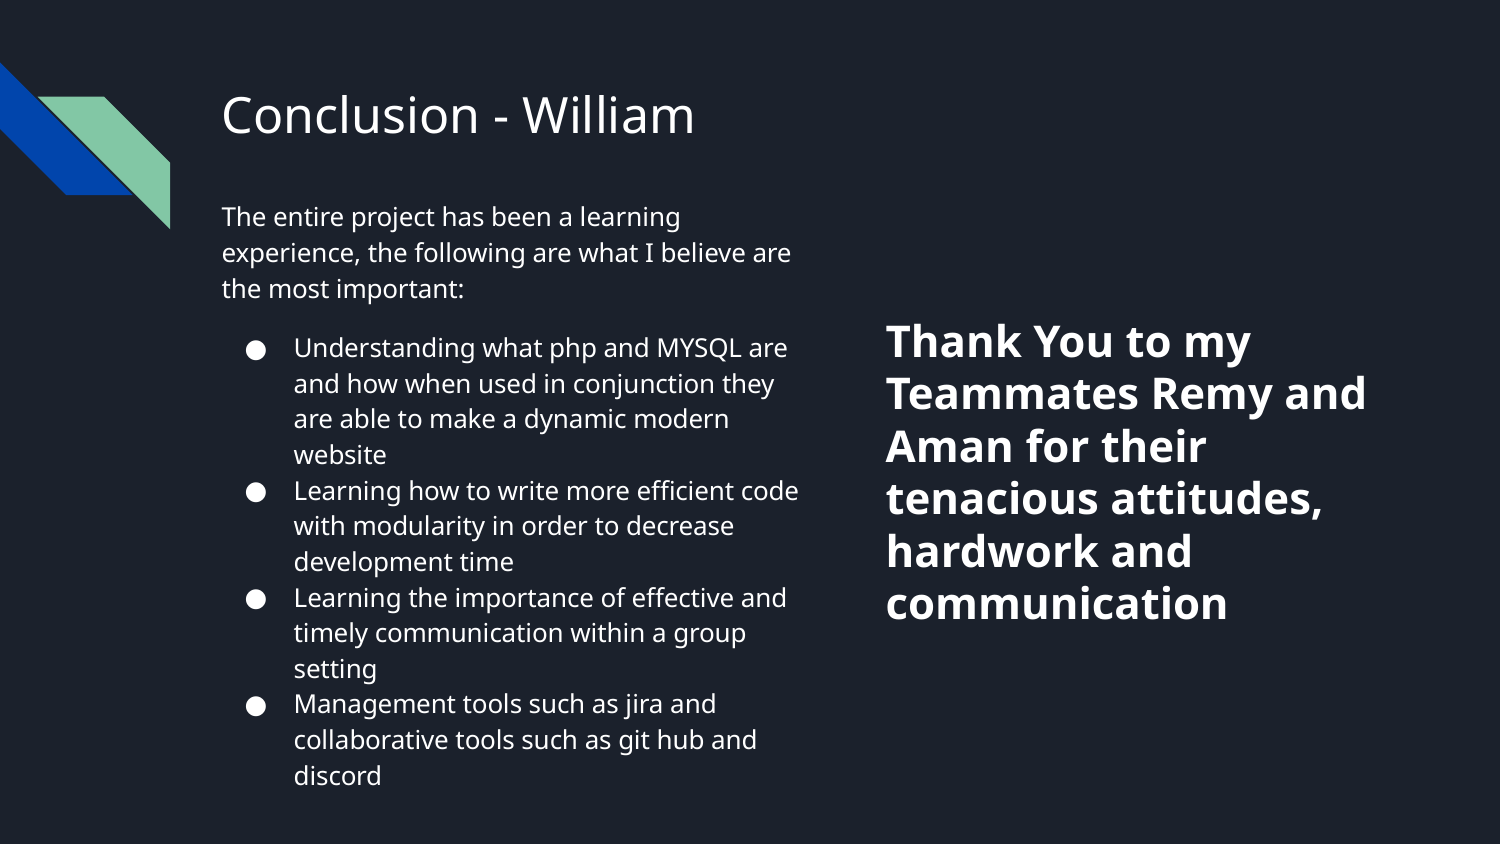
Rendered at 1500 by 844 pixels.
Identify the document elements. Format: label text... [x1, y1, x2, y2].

text_box Thank You to my Teammates Remy and Aman for their tenacious attitudes, hardwork and communication [870, 298, 1405, 695]
title Conclusion - William [206, 68, 830, 171]
list The entire project has been a learning experience, the following are what I believe are the most important: Understanding what php and MYSQL are and how when used in conjunction they are able to make a dynamic modern website Learning how to write more efficient code with modularity in order to decrease development time Learning the importance of effective and timely communication within a group setting Management tools such as jira and collaborative tools such as git hub and discord [206, 181, 830, 812]
